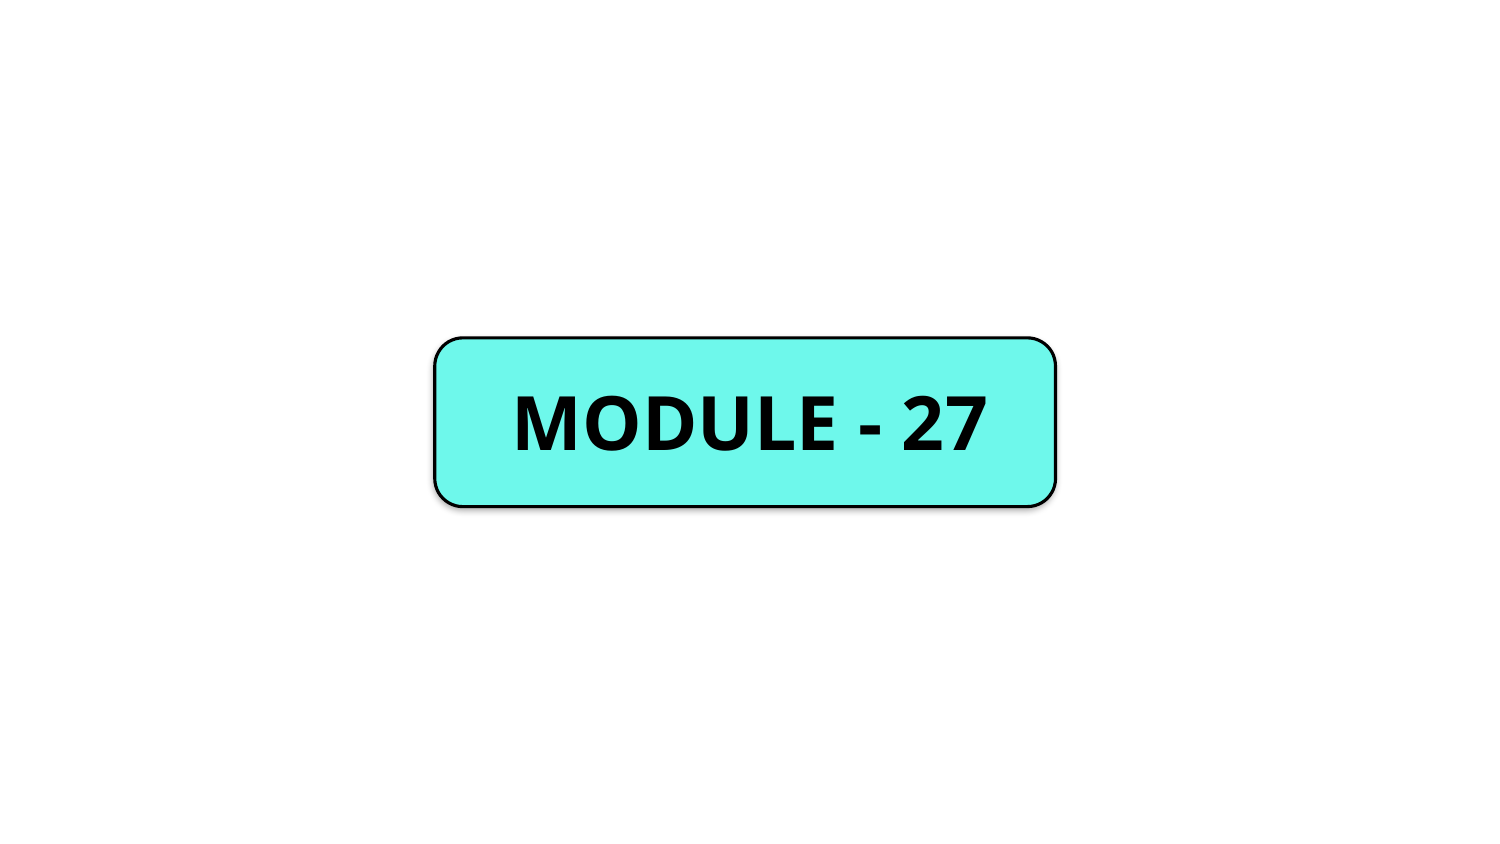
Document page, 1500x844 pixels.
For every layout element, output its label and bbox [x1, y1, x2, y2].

text_box [434, 337, 1066, 507]
